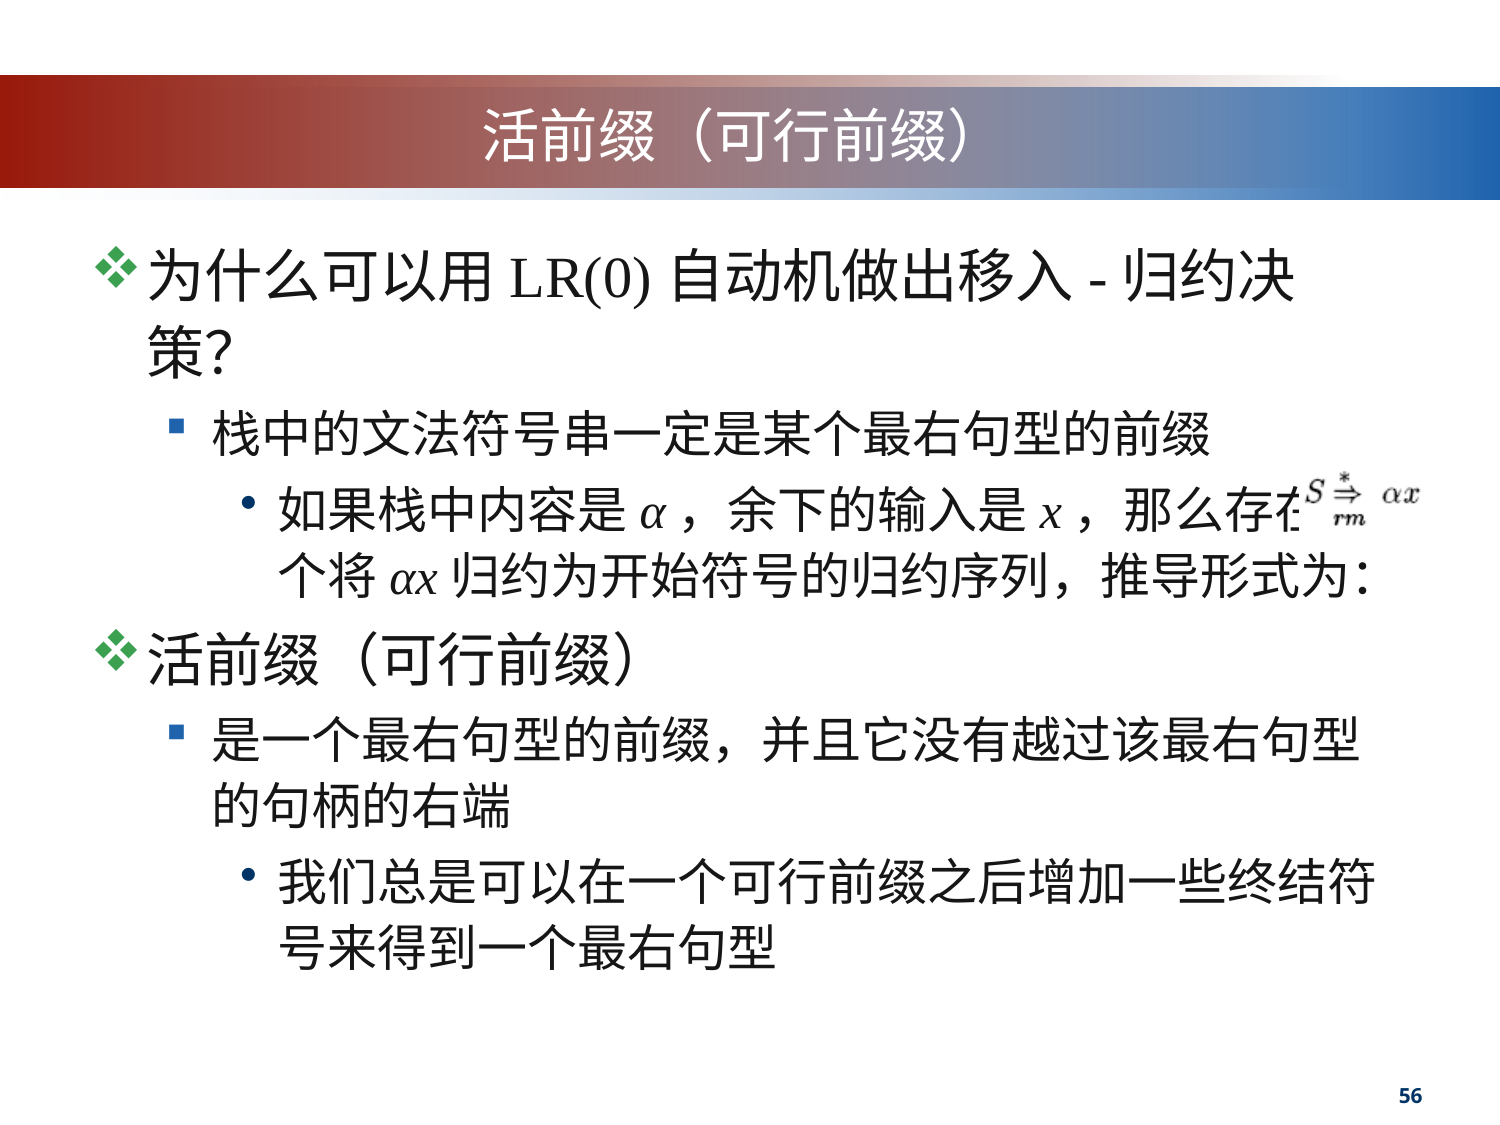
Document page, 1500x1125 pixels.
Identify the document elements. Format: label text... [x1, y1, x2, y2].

slide_number 56 [1087, 1074, 1438, 1117]
title 活前缀（可行前缀） [137, 87, 1350, 180]
list 为什么可以用LR(0)自动机做出移入-归约决策？ 栈中的文法符号串一定是某个最右句型的前缀 如果栈中内容是α，余下的输入是x，那么存在一个将αx归约为开始符号的归约序列，推导形式为： 活前缀（可行前缀） 是一个最右句型的前缀，并且它没有越过该最右句型的句柄的右端 我们总是可以在一个可行前缀之后增加一些终结符号来得到一个最右句型 [75, 224, 1425, 1125]
picture [1299, 462, 1427, 532]
